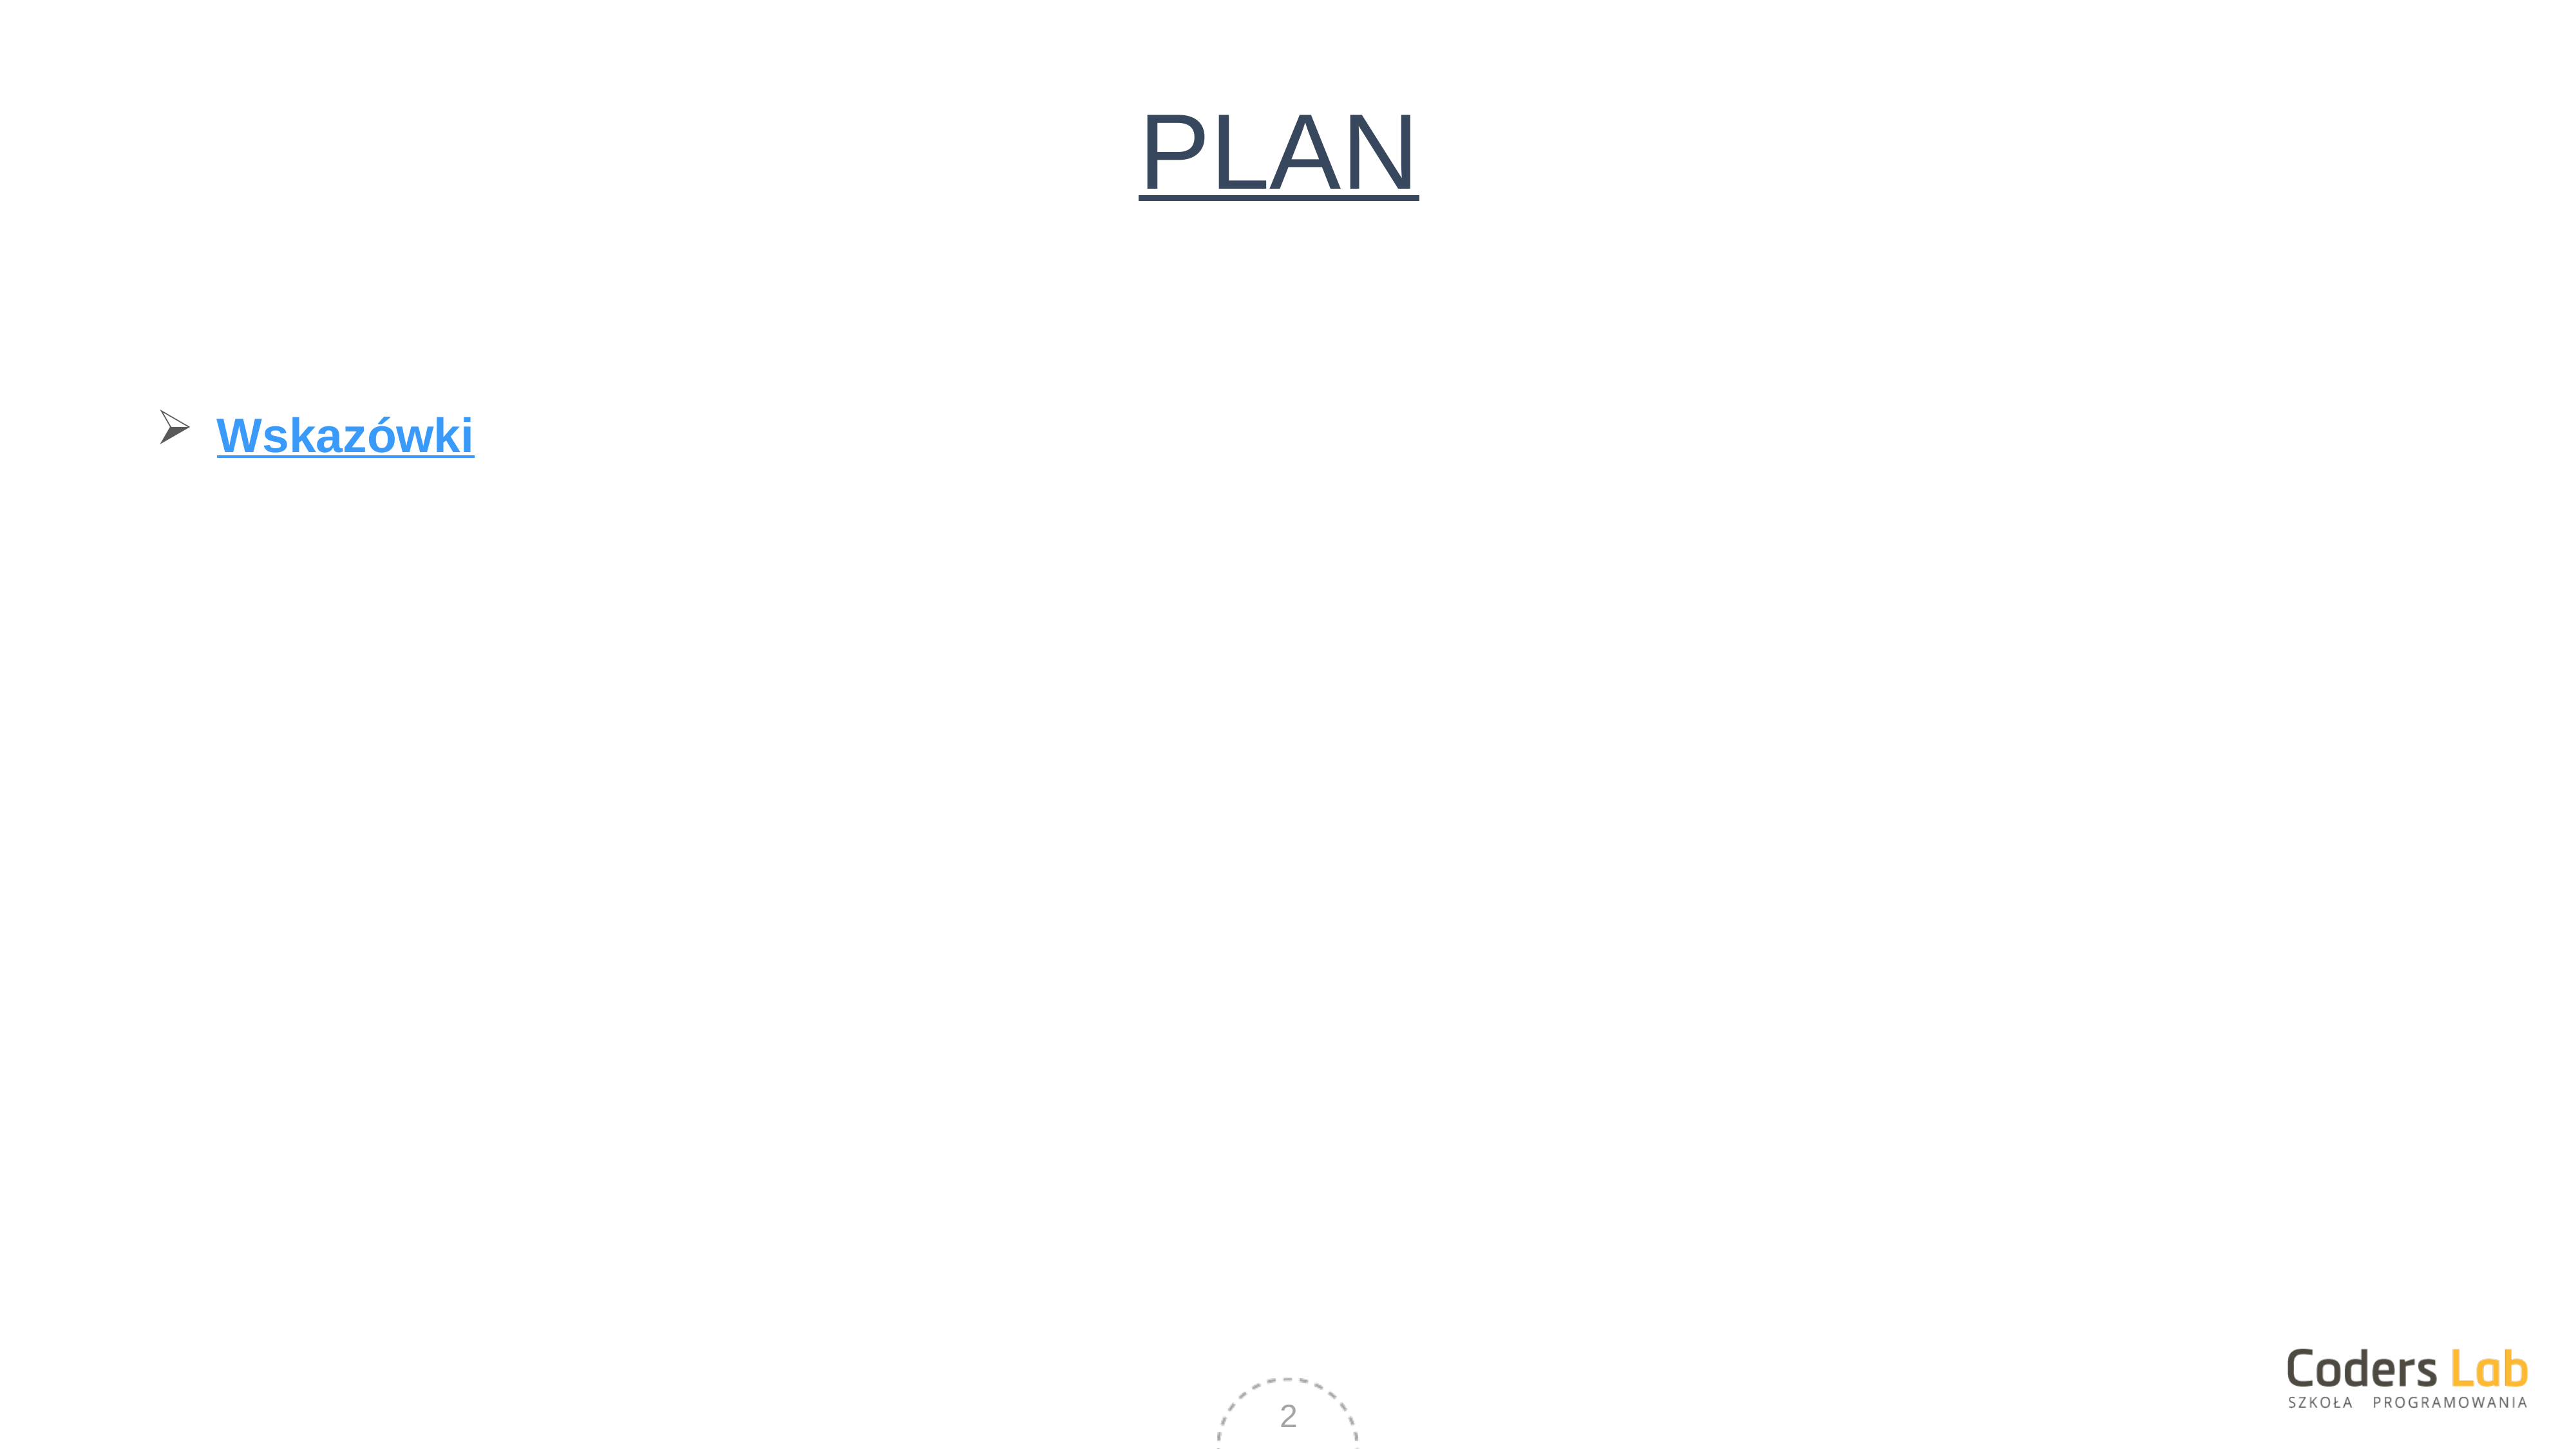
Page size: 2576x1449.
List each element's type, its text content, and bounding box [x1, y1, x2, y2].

picture [2282, 1340, 2533, 1421]
title PLAN [290, 77, 2269, 208]
text_box Wskazówki [147, 341, 1247, 467]
picture [1217, 1378, 1359, 1449]
slide_number 2 [1266, 1395, 1311, 1444]
